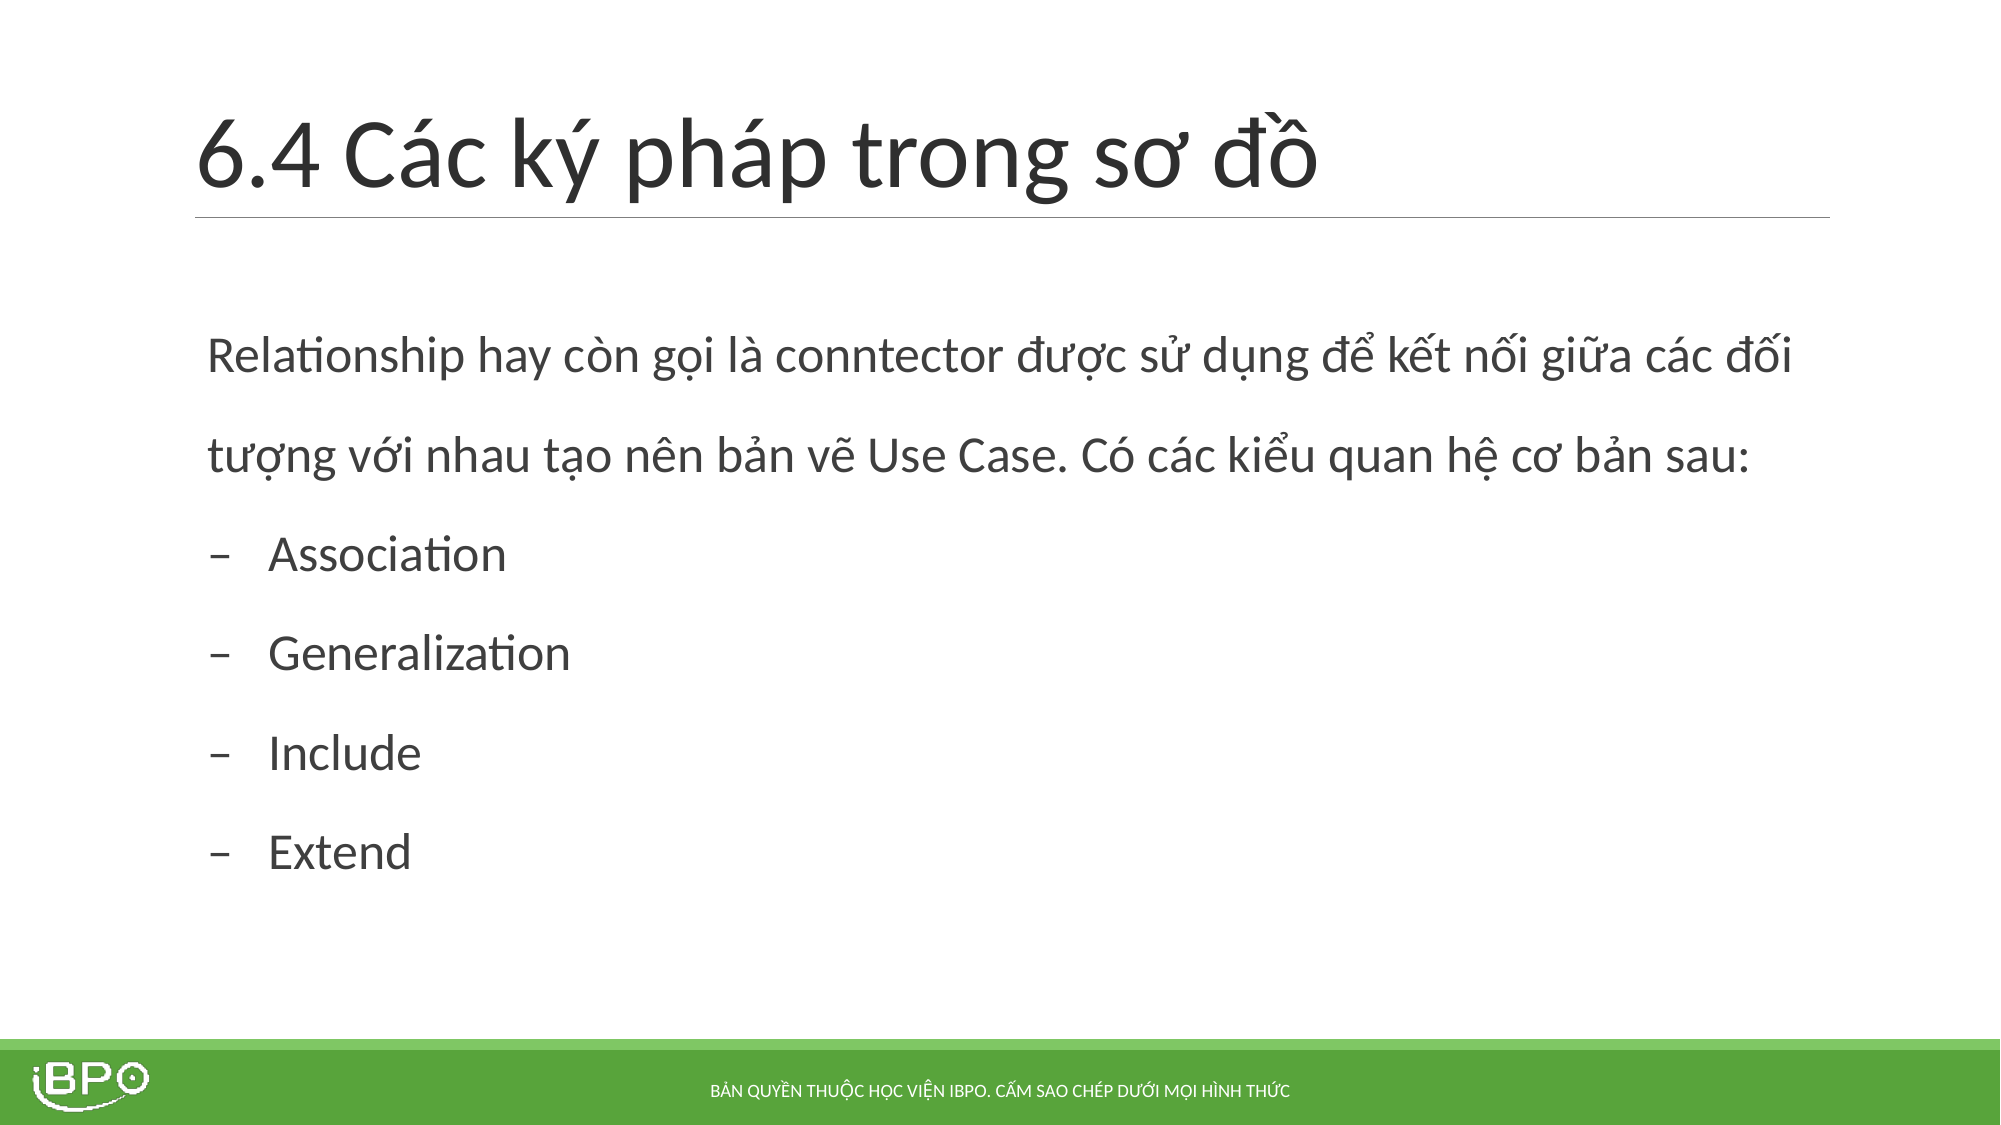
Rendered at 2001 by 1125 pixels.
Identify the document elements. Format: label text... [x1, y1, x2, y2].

footer BẢN QUYỀN THUỘC HỌC VIỆN IBPO. CẤM SAO CHÉP DƯỚI MỌI HÌNH THỨC [604, 1059, 1396, 1120]
title 6.4 Các ký pháp trong sơ đồ [180, 47, 1830, 216]
list Relationship hay còn gọi là conntector được sử dụng để kết nối giữa các đối tượng với nhau tạo nên bản vẽ Use Case. Có các kiểu quan hệ cơ bản sau: – Association – Generalization – Include – Extend [180, 276, 1830, 963]
picture [13, 1048, 167, 1125]
